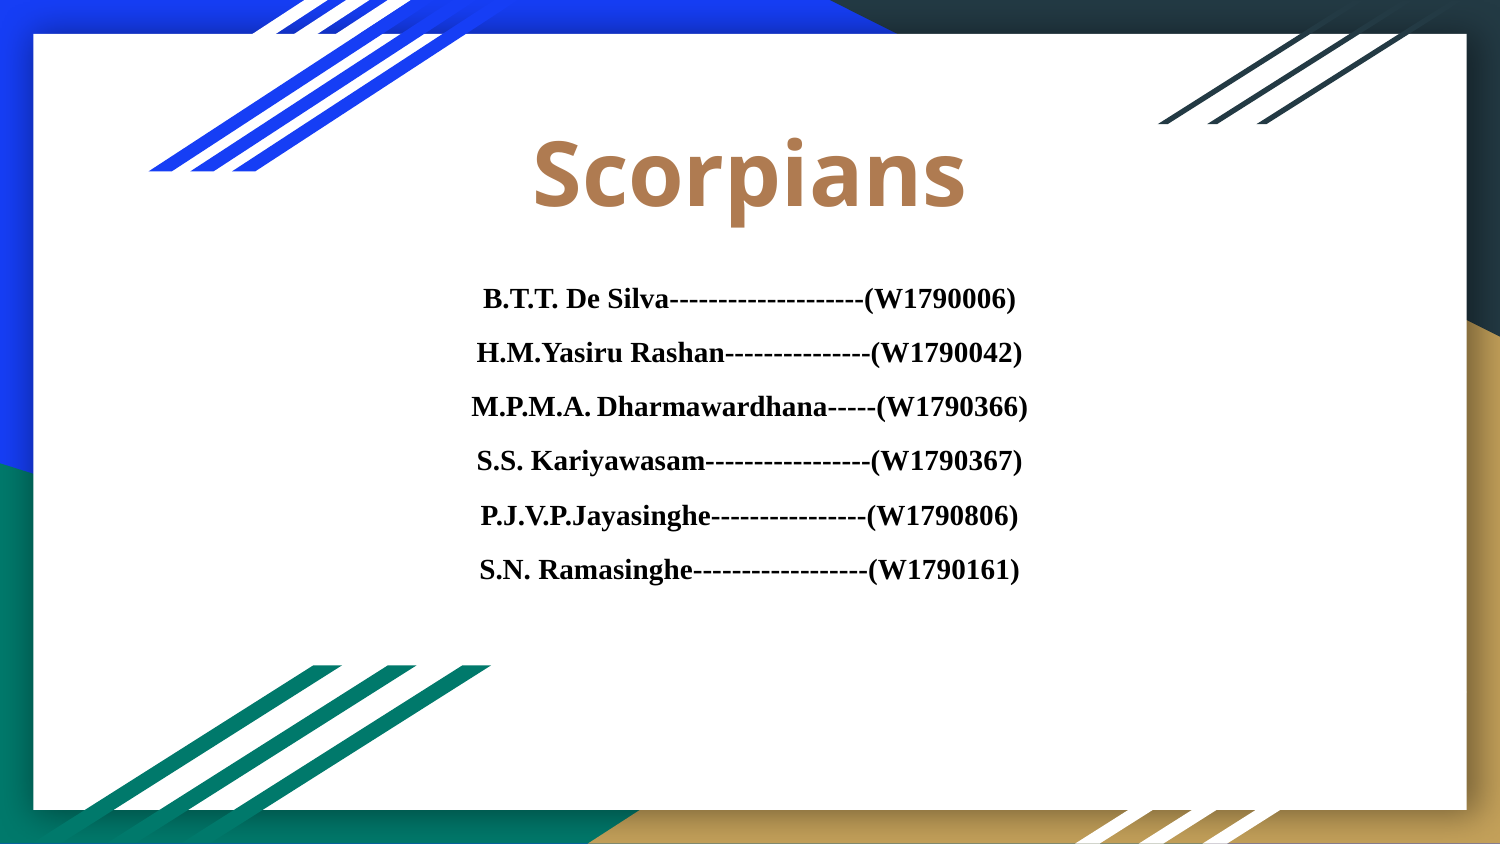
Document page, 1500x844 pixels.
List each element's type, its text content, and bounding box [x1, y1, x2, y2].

subtitle B.T.T. De Silva--------------------(W1790006) H.M.Yasiru Rashan---------------(W1790042) M.P.M.A. Dharmawardhana-----(W1790366) S.S. Kariyawasam-----------------(W1790367) P.J.V.P.Jayasinghe----------------(W1790806) S.N. Ramasinghe------------------(W1790161) [75, 261, 1425, 668]
title Scorpians [75, 102, 1425, 240]
